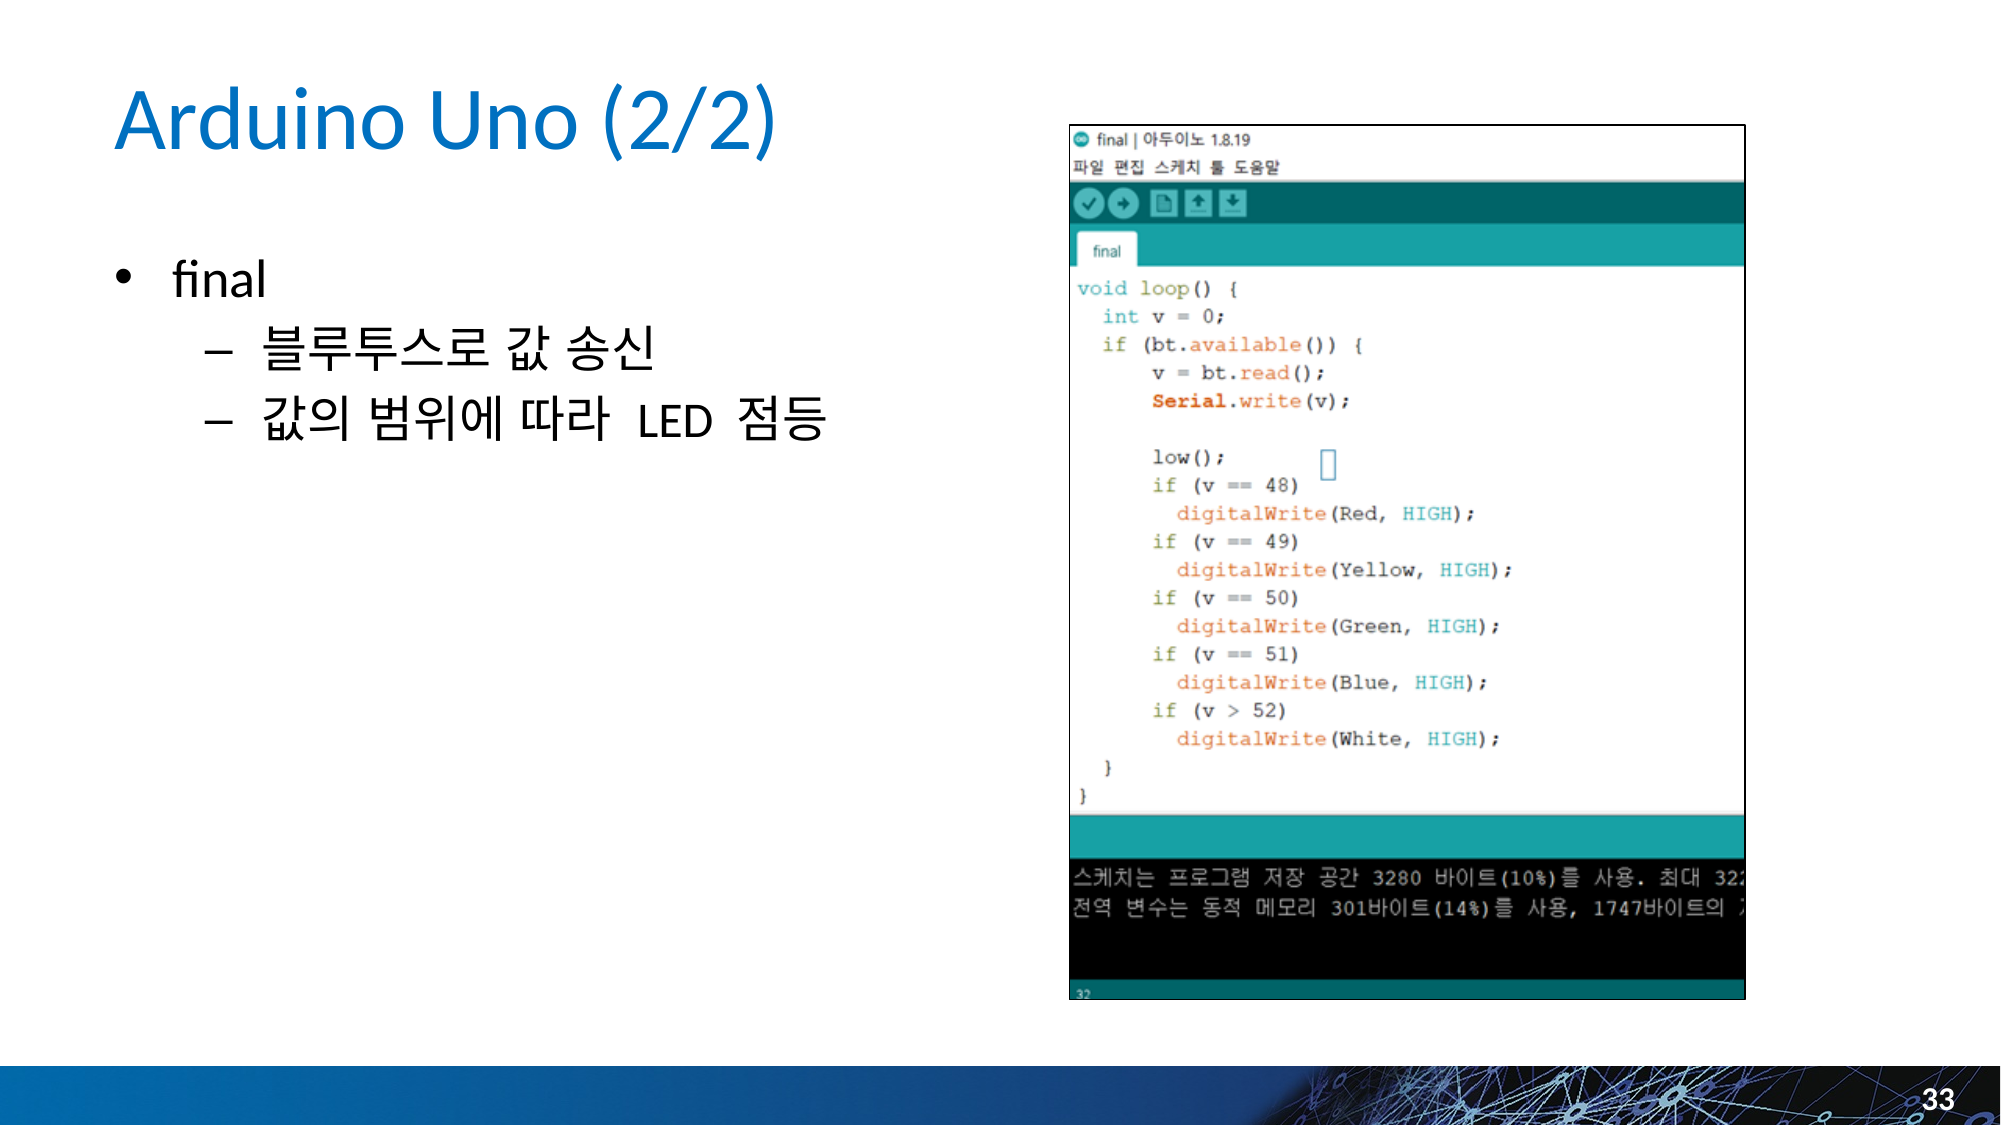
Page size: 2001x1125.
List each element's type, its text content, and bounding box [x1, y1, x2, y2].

slide_number 33 [1519, 1067, 1970, 1125]
picture [0, 1066, 2001, 1125]
list final 블루투스로 값 송신 값의 범위에 따라 LED 점등 [99, 235, 1900, 1050]
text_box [1069, 124, 1746, 1000]
title Arduino Uno (2/2) [99, 45, 1745, 200]
